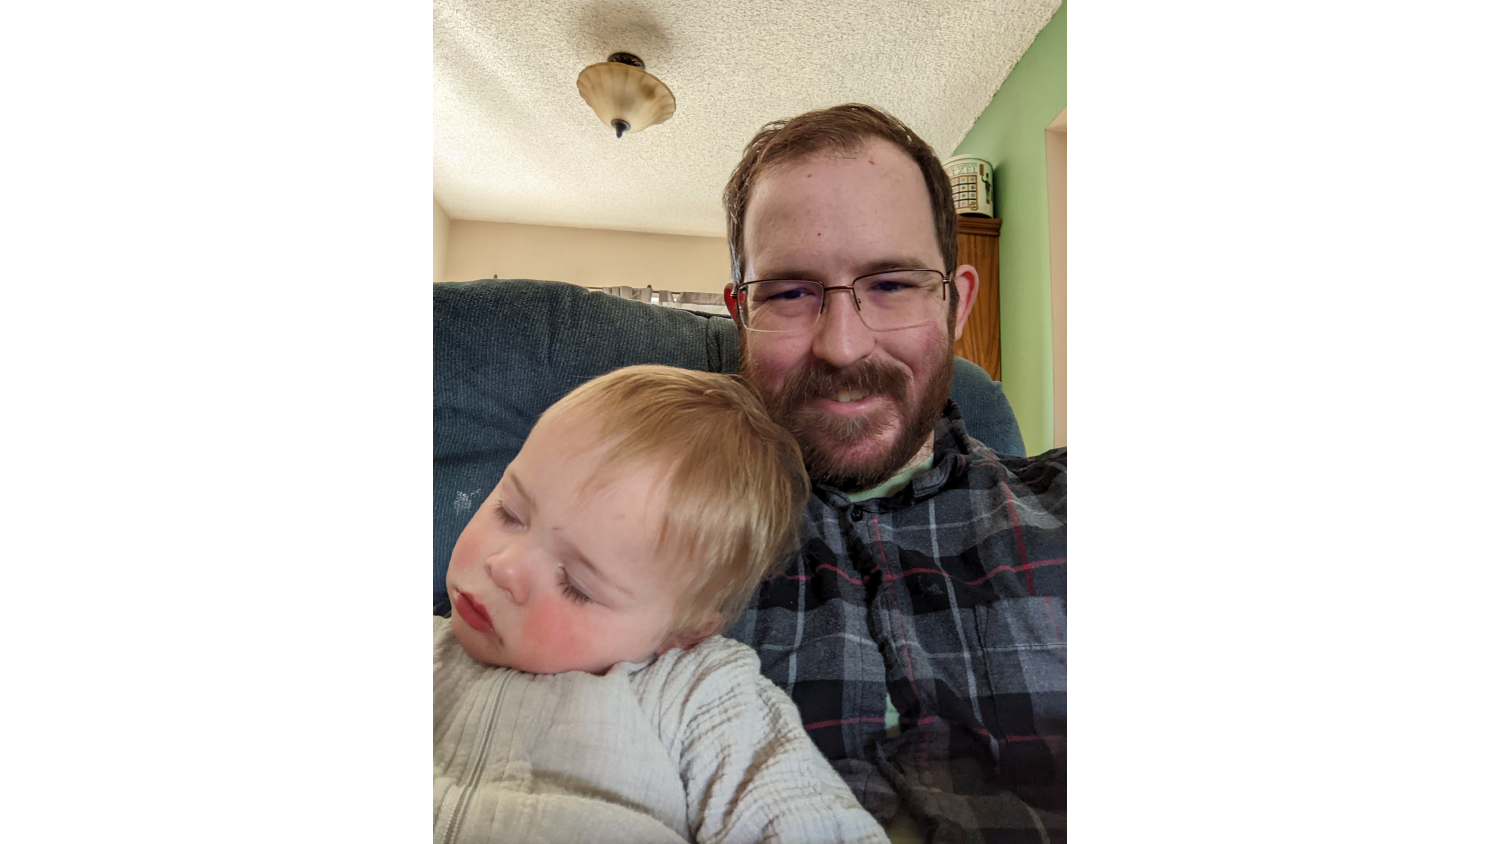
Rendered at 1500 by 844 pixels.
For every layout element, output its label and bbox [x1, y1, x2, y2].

picture [433, 0, 1067, 844]
